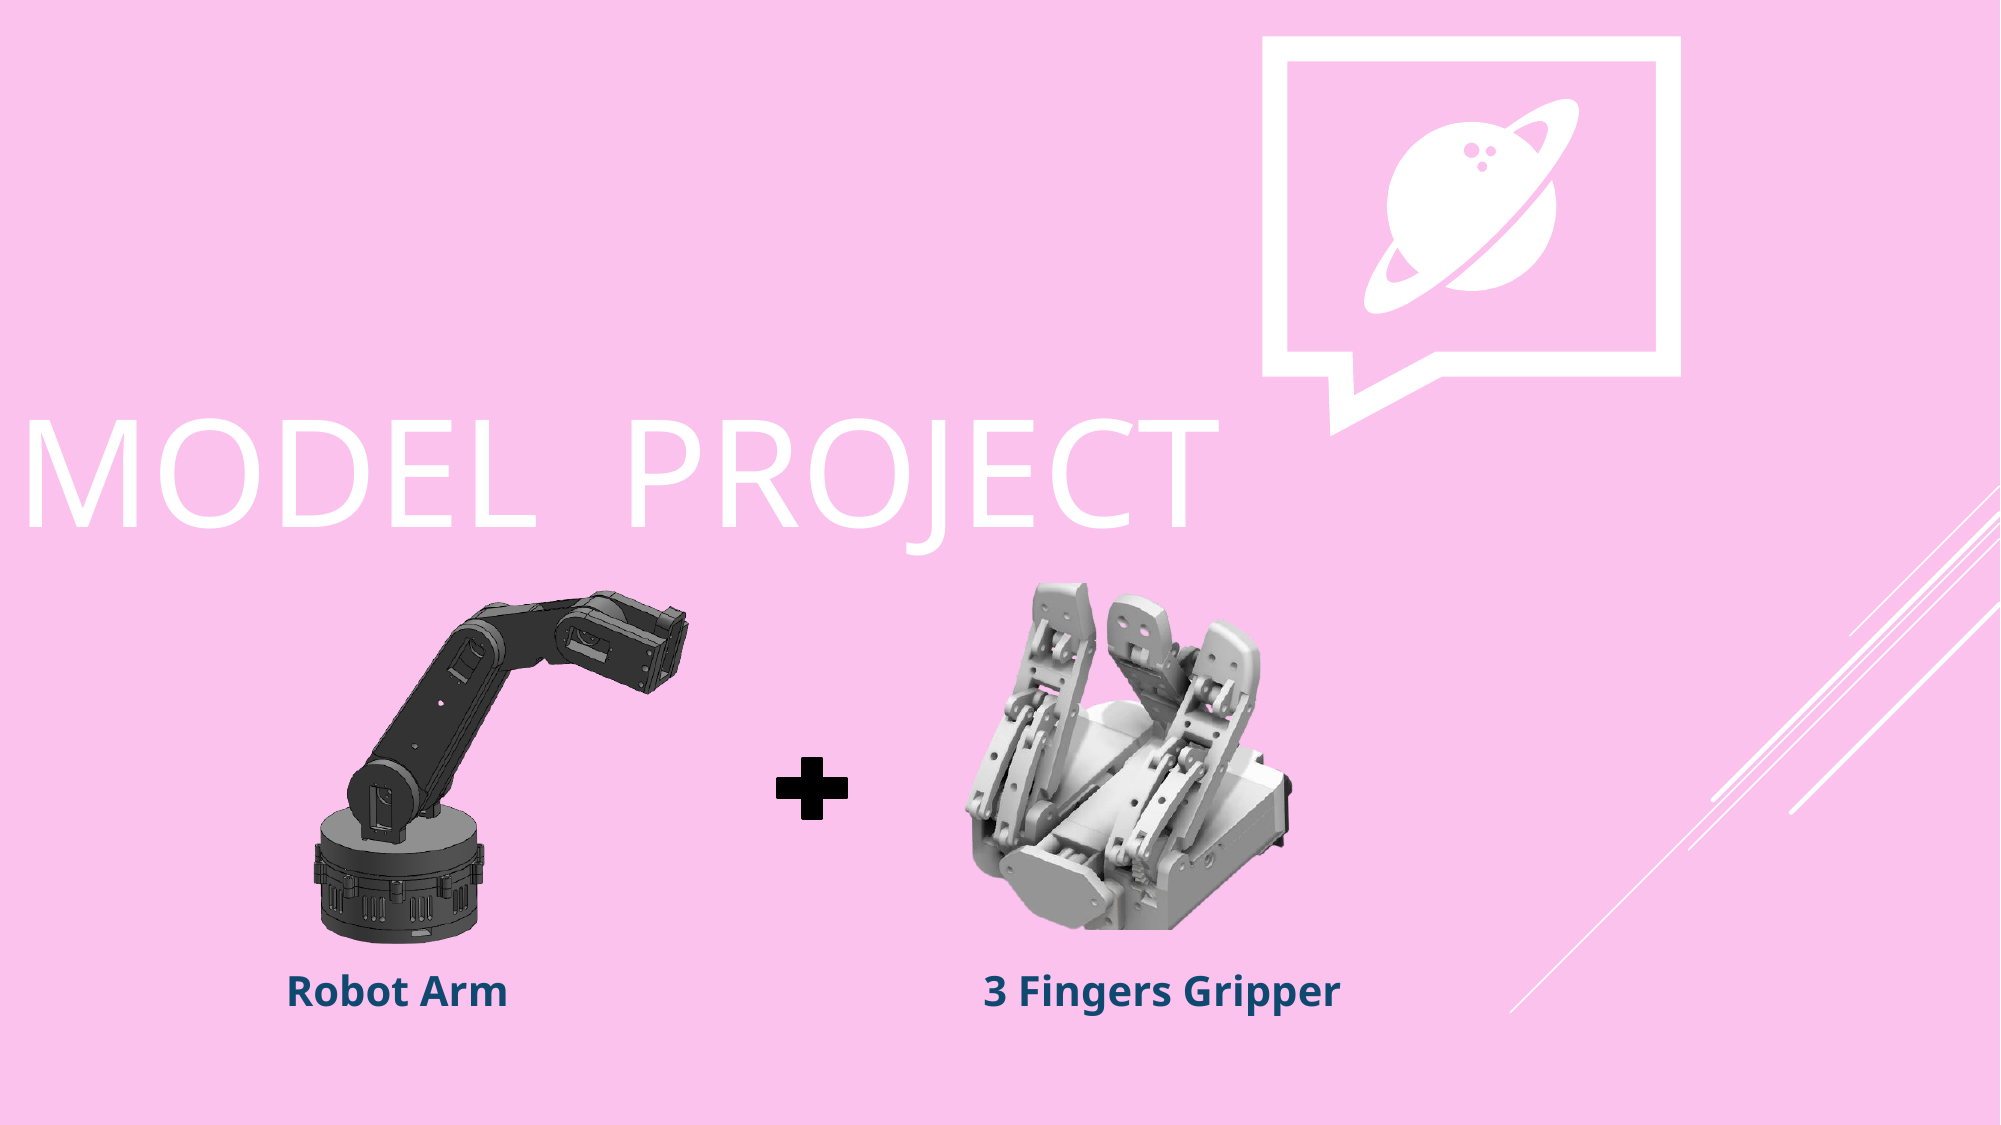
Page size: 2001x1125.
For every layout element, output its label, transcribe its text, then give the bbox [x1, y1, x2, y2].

picture [888, 583, 1350, 931]
picture [227, 552, 701, 950]
text_box [776, 757, 848, 820]
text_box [1363, 98, 1580, 314]
text_box Robot Arm [270, 950, 538, 1040]
title Model project [0, 352, 1495, 584]
text_box 3 Fingers Gripper [968, 949, 1365, 1040]
text_box [1274, 48, 1669, 416]
